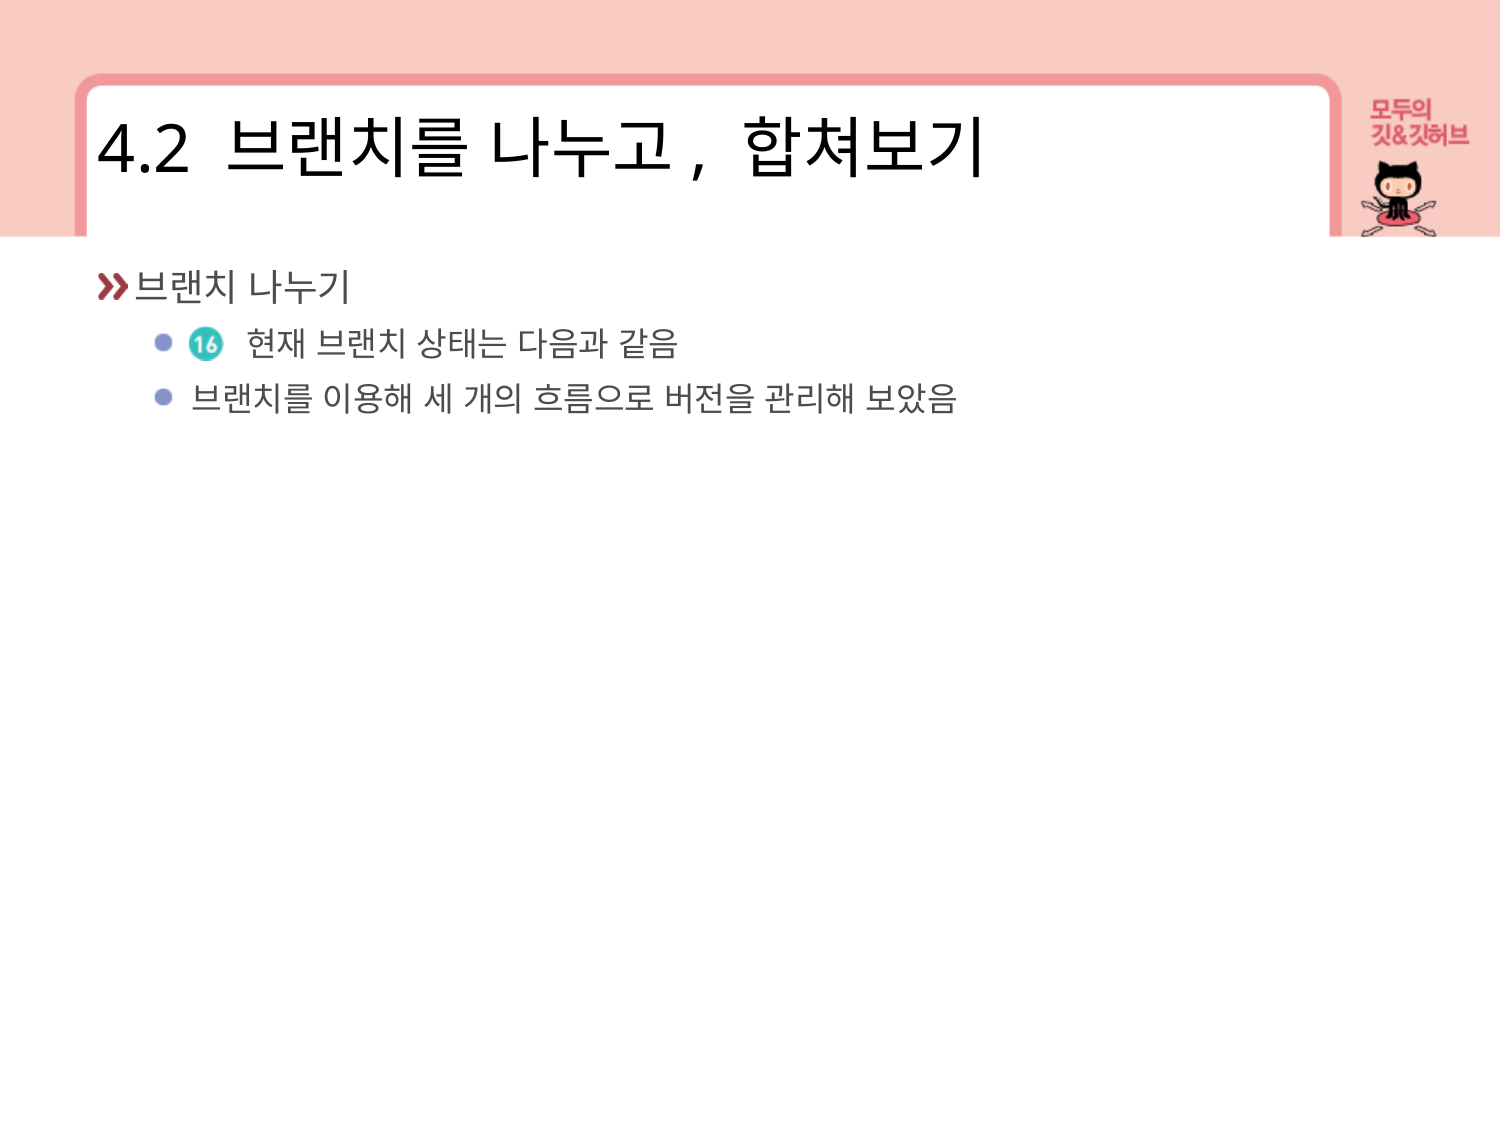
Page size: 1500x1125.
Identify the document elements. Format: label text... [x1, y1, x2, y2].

text_box 4.2 브랜치를 나누고, 합쳐보기 [82, 61, 1413, 193]
picture [0, 0, 1500, 1125]
text_box 브랜치 나누기 현재 브랜치 상태는 다음과 같음 브랜치를 이용해 세 개의 흐름으로 버전을 관리해 보았음 [82, 252, 1413, 1067]
